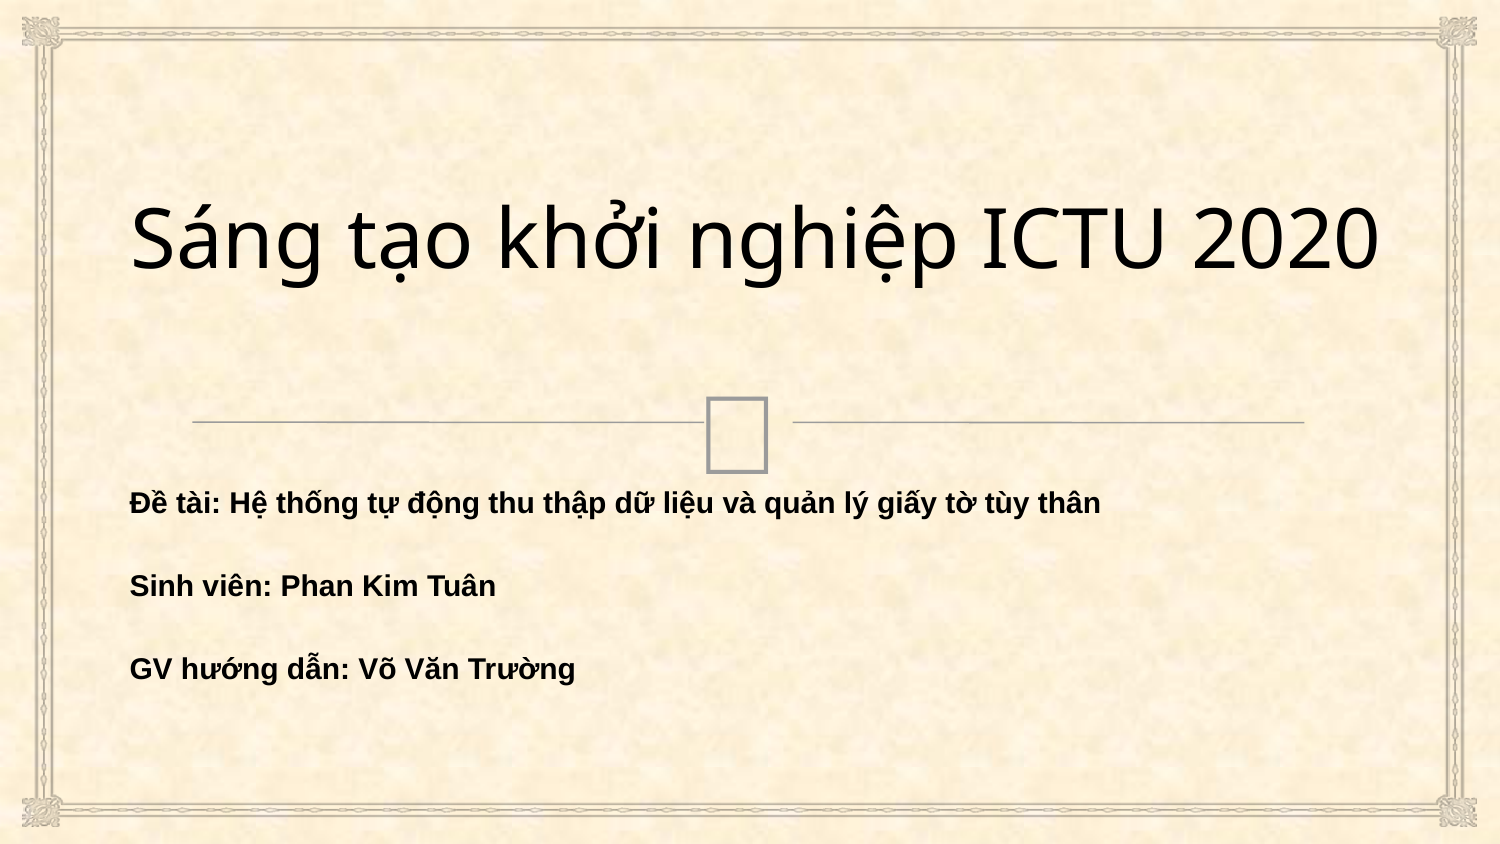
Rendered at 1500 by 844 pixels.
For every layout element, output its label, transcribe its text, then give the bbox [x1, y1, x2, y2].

title Sáng tạo khởi nghiệp ICTU 2020 [99, 150, 1413, 301]
list Đề tài: Hệ thống tự động thu thập dữ liệu và quản lý giấy tờ tùy thân Sinh viên: Phan Kim Tuân GV hướng dẫn: Võ Văn Trường [114, 463, 1384, 704]
picture [0, 0, 1500, 844]
